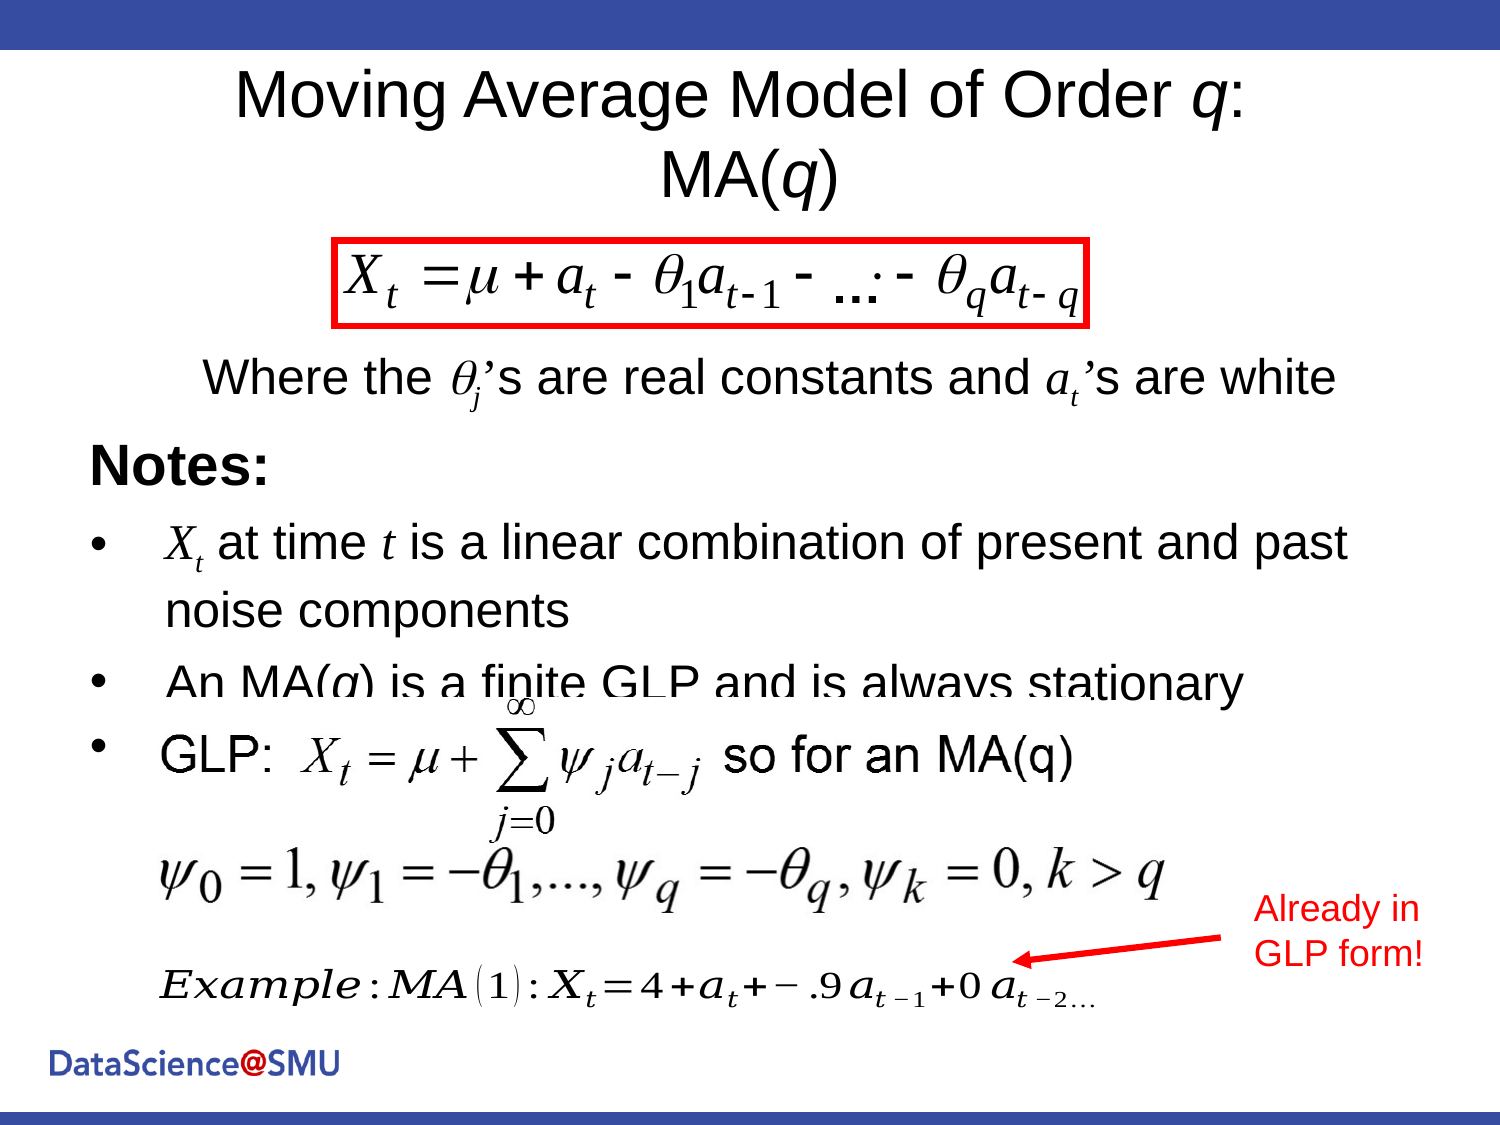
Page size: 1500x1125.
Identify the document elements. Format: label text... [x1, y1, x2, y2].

picture [156, 697, 1171, 919]
text_box Already in GLP form! [1239, 876, 1463, 973]
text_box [915, 243, 1084, 323]
text_box Notes: Xt at time t is a linear combination of present and past noise components An MA(q) is a finite GLP and is always stationary [74, 419, 1413, 713]
text_box Where the qj’s are real constants and at’s are white [187, 336, 1363, 413]
text_box [75, 708, 151, 785]
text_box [1011, 937, 1221, 963]
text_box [604, 662, 639, 696]
title Moving Average Model of Order q: MA(q) [75, 37, 1425, 225]
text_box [337, 243, 794, 323]
picture [50, 1049, 339, 1076]
picture [799, 237, 911, 345]
